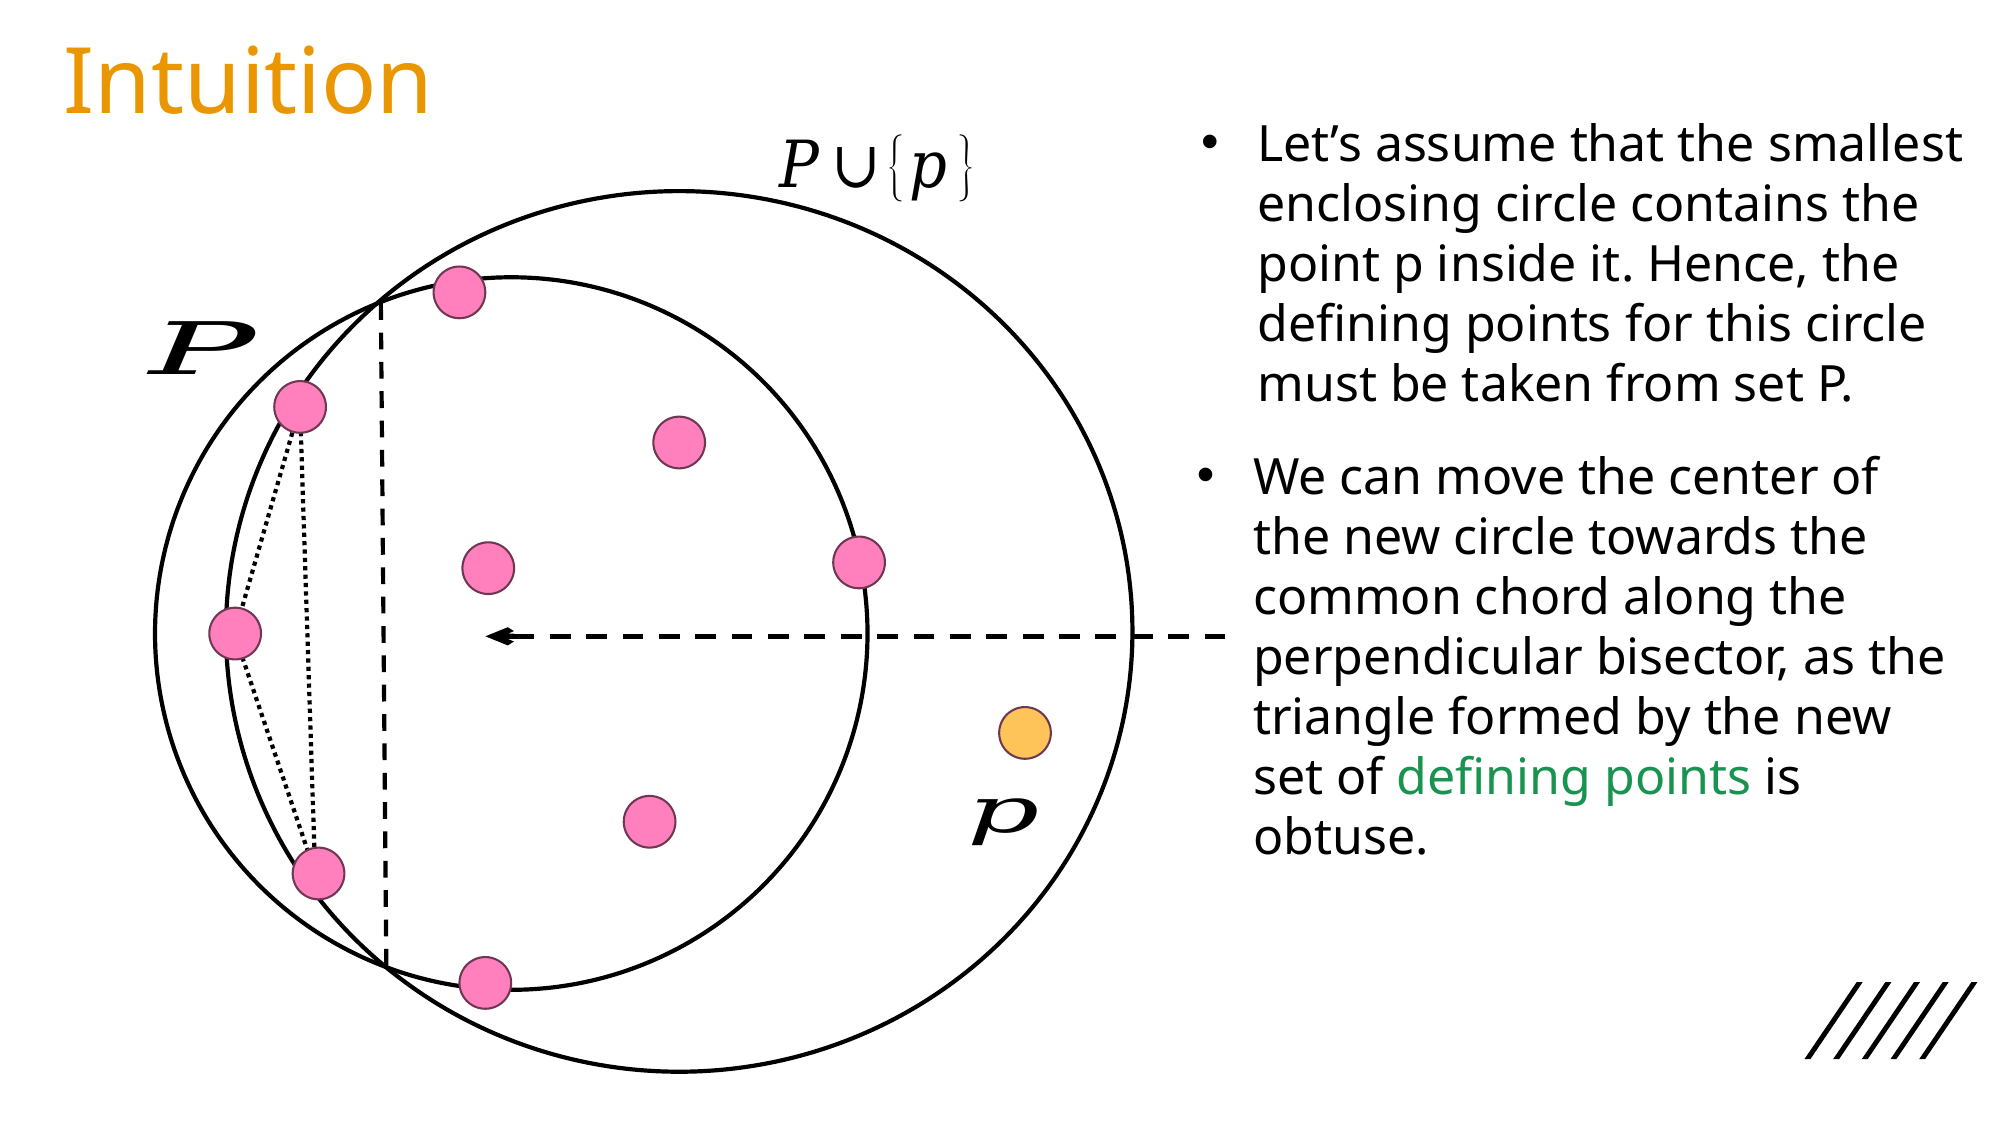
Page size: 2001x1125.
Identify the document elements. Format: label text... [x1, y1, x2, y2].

text_box [291, 846, 346, 901]
text_box [208, 606, 263, 661]
text_box Let’s assume that the smallest enclosing circle contains the point p inside it. Hence, the defining points for this circle must be taken from set P. [1186, 103, 1981, 419]
text_box [622, 794, 677, 849]
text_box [300, 406, 316, 633]
text_box [305, 190, 1134, 1073]
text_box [380, 303, 387, 970]
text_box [235, 408, 300, 632]
text_box [273, 380, 328, 429]
text_box [832, 535, 886, 590]
title Intuition [49, 30, 1774, 248]
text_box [234, 633, 316, 874]
text_box [225, 659, 234, 720]
text_box [998, 706, 1052, 760]
text_box [153, 303, 374, 859]
text_box [458, 956, 513, 1010]
text_box We can move the center of the new circle towards the common chord along the perpendicular bisector, as the triangle formed by the new set of defining points is obtuse. [1182, 437, 1977, 932]
text_box [225, 538, 235, 608]
text_box [461, 541, 516, 596]
text_box [247, 874, 380, 966]
